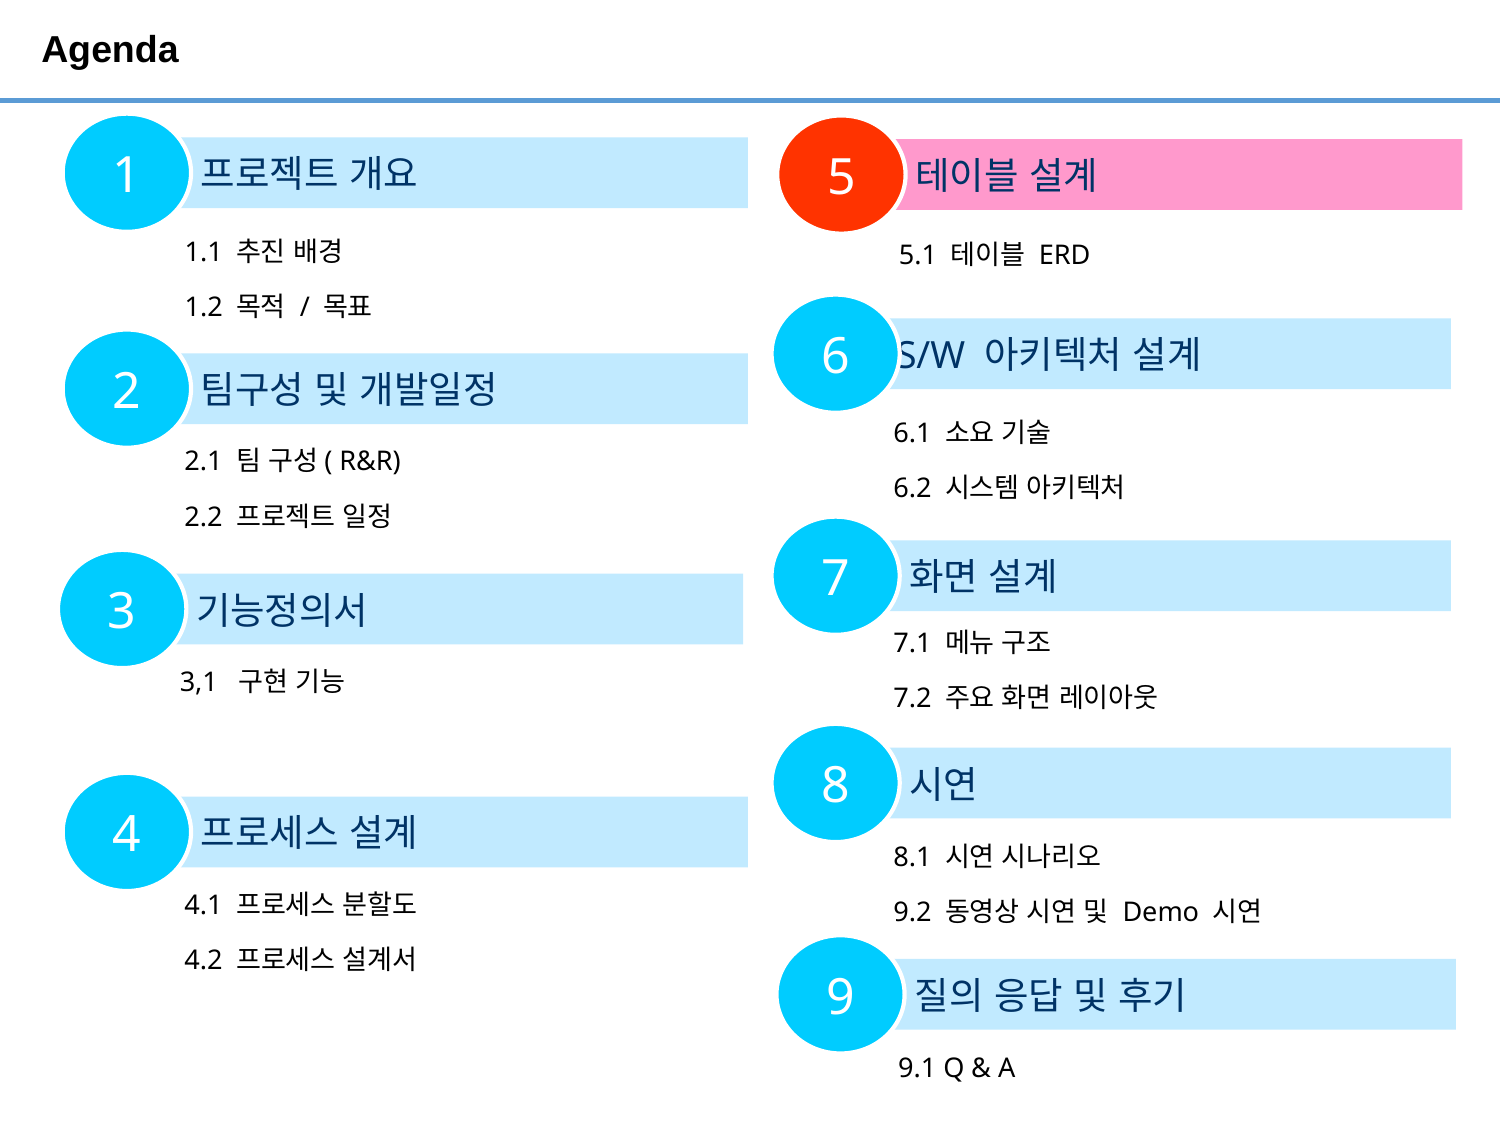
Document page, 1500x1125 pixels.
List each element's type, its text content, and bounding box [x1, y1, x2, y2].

title Agenda [41, 0, 1023, 102]
text_box 9 [776, 935, 905, 1054]
text_box 8.1 시연 시나리오 9.2 동영상 시연 및 Demo 시연 [890, 825, 1451, 935]
text_box 프로젝트 개요 [179, 137, 748, 209]
text_box 6 [771, 294, 900, 413]
text_box 테이블 설계 [894, 139, 1463, 210]
text_box 5.1 테이블 ERD [895, 223, 1463, 277]
text_box 시연 [888, 747, 1451, 819]
text_box 화면 설계 [888, 540, 1451, 612]
text_box 8 [771, 723, 900, 843]
text_box 2 [62, 329, 192, 448]
text_box 2.1 팀 구성( R&R) 2.2 프로젝트 일정 [181, 429, 748, 539]
text_box 9.1 Q & A [894, 1036, 1500, 1091]
text_box 팀구성 및 개발일정 [179, 353, 748, 425]
text_box 4 [62, 772, 192, 892]
text_box 1 [62, 113, 192, 232]
text_box 5 [777, 115, 906, 234]
text_box 1.1 추진 배경 1.2 목적 / 목표 [181, 220, 737, 330]
text_box 프로세스 설계 [179, 796, 748, 868]
text_box 6.1 소요 기술 6.2 시스템 아키텍처 [890, 401, 1451, 511]
text_box 기능정의서 [174, 573, 744, 645]
text_box 3,1 구현 기능 [176, 650, 744, 704]
text_box 4.1 프로세스 분할도 4.2 프로세스 설계서 [181, 873, 748, 983]
text_box 7.1 메뉴 구조 7.2 주요 화면 레이아웃 [890, 611, 1451, 721]
text_box 3 [57, 549, 187, 669]
text_box S/W 아키텍처 설계 [887, 318, 1451, 390]
text_box 7 [771, 516, 900, 635]
text_box 질의 응답 및 후기 [892, 958, 1456, 1030]
